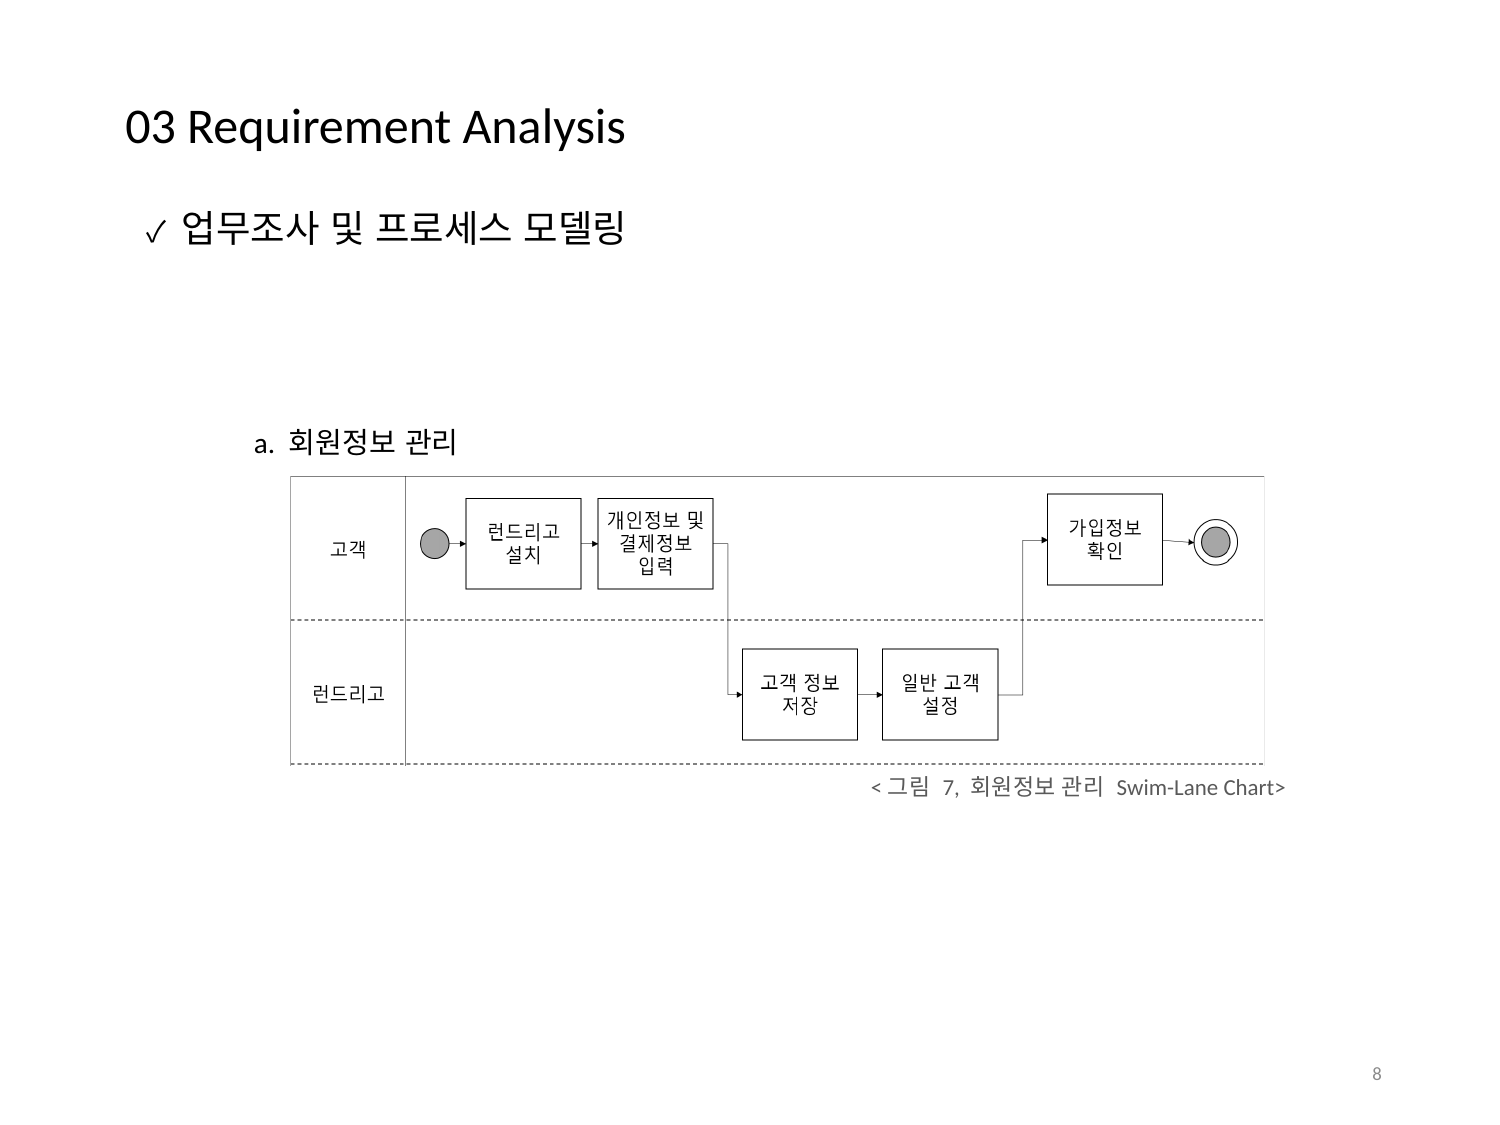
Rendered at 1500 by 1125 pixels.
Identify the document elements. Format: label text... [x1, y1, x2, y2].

picture [290, 475, 1265, 766]
text_box 03 Requirement Analysis [110, 85, 642, 161]
slide_number 8 [1059, 1042, 1397, 1103]
text_box <그림 7, 회원정보 관리 Swim-Lane Chart> [856, 765, 1301, 808]
text_box a. 회원정보 관리 [239, 417, 475, 467]
text_box ✓ 업무조사 및 프로세스 모델링 [131, 197, 643, 257]
